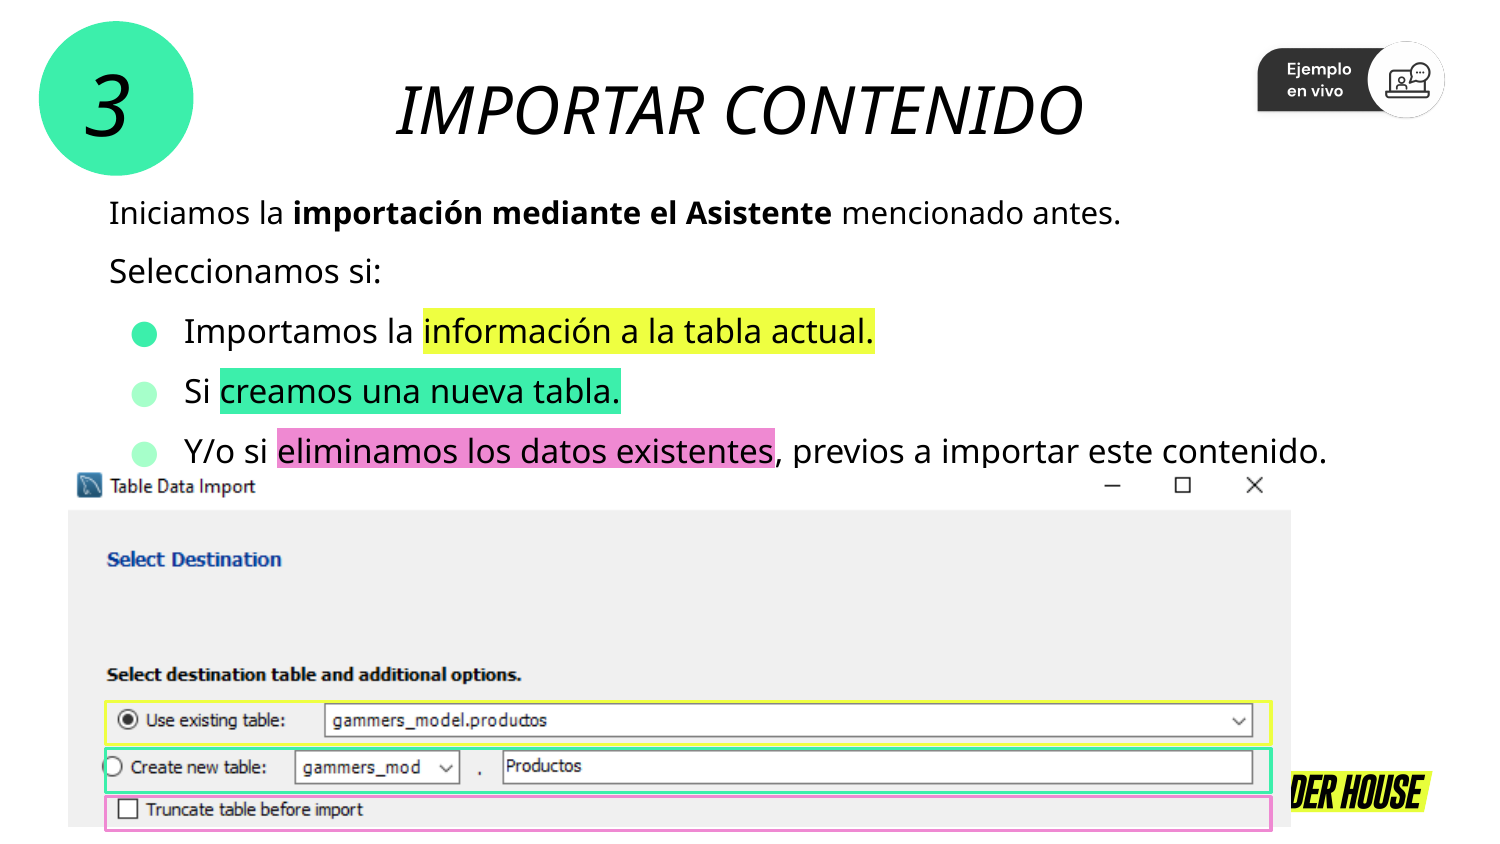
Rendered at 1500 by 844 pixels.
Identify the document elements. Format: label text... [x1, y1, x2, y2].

text_box [86, 169, 146, 175]
picture [1240, 36, 1462, 123]
text_box [71, 21, 193, 164]
text_box 3 [58, 36, 157, 169]
text_box Iniciamos la importación mediante el Asistente mencionado antes. Seleccionamos si: Importamos la información a la tabla actual. Si creamos una nueva tabla. Y/o si eliminamos los datos existentes, previos a importar este contenido. [94, 159, 1500, 506]
picture [68, 468, 1437, 827]
text_box IMPORTAR CONTENIDO [372, 52, 1128, 170]
text_box [39, 48, 58, 149]
